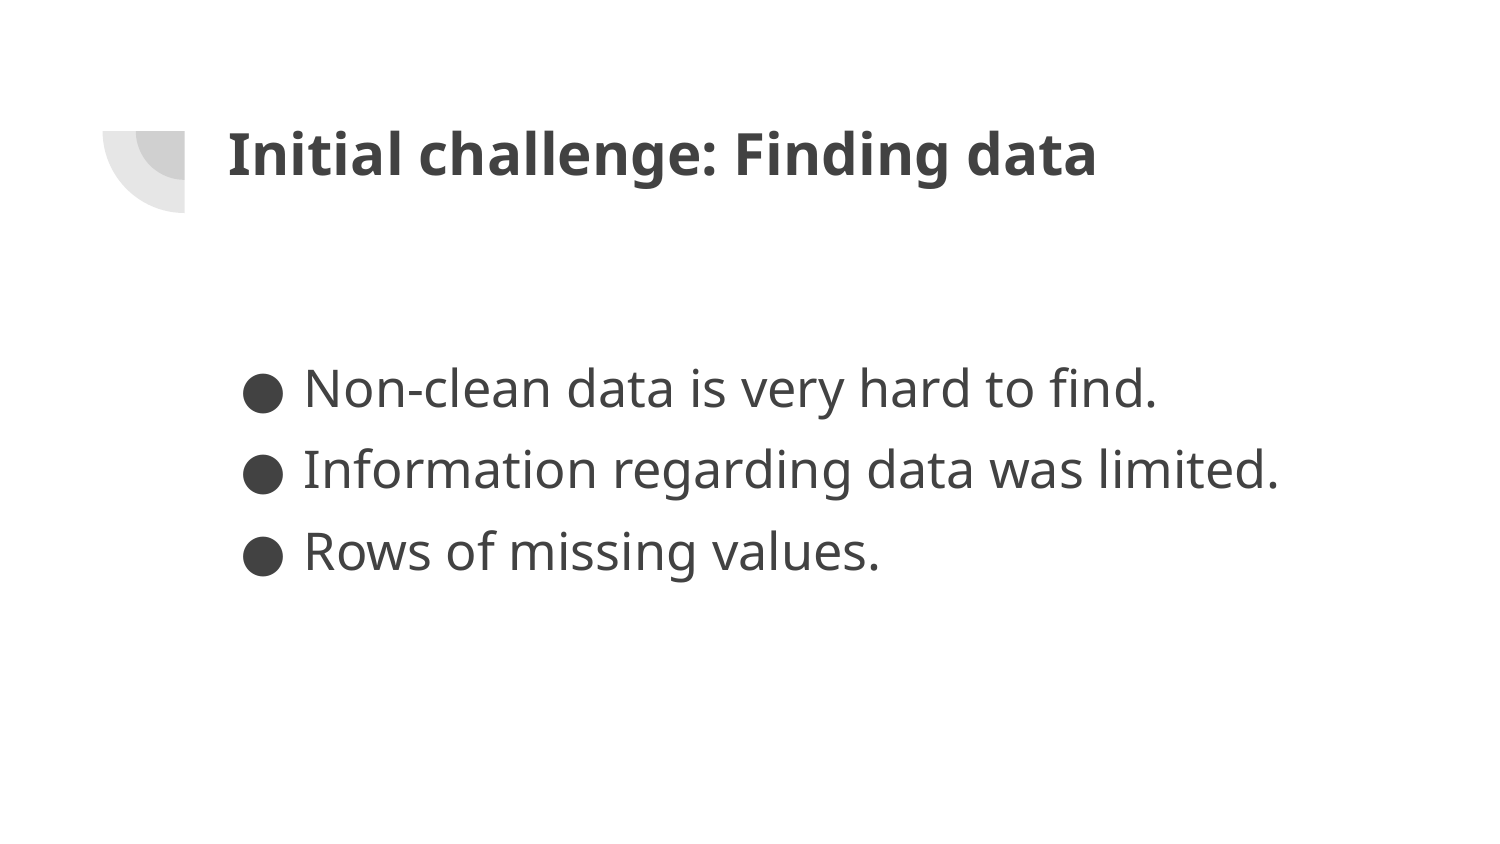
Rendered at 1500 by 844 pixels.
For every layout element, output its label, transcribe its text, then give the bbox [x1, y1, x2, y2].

list Non-clean data is very hard to find. Information regarding data was limited. Rows of missing values. [213, 326, 1368, 744]
title Initial challenge: Finding data [213, 98, 1368, 263]
